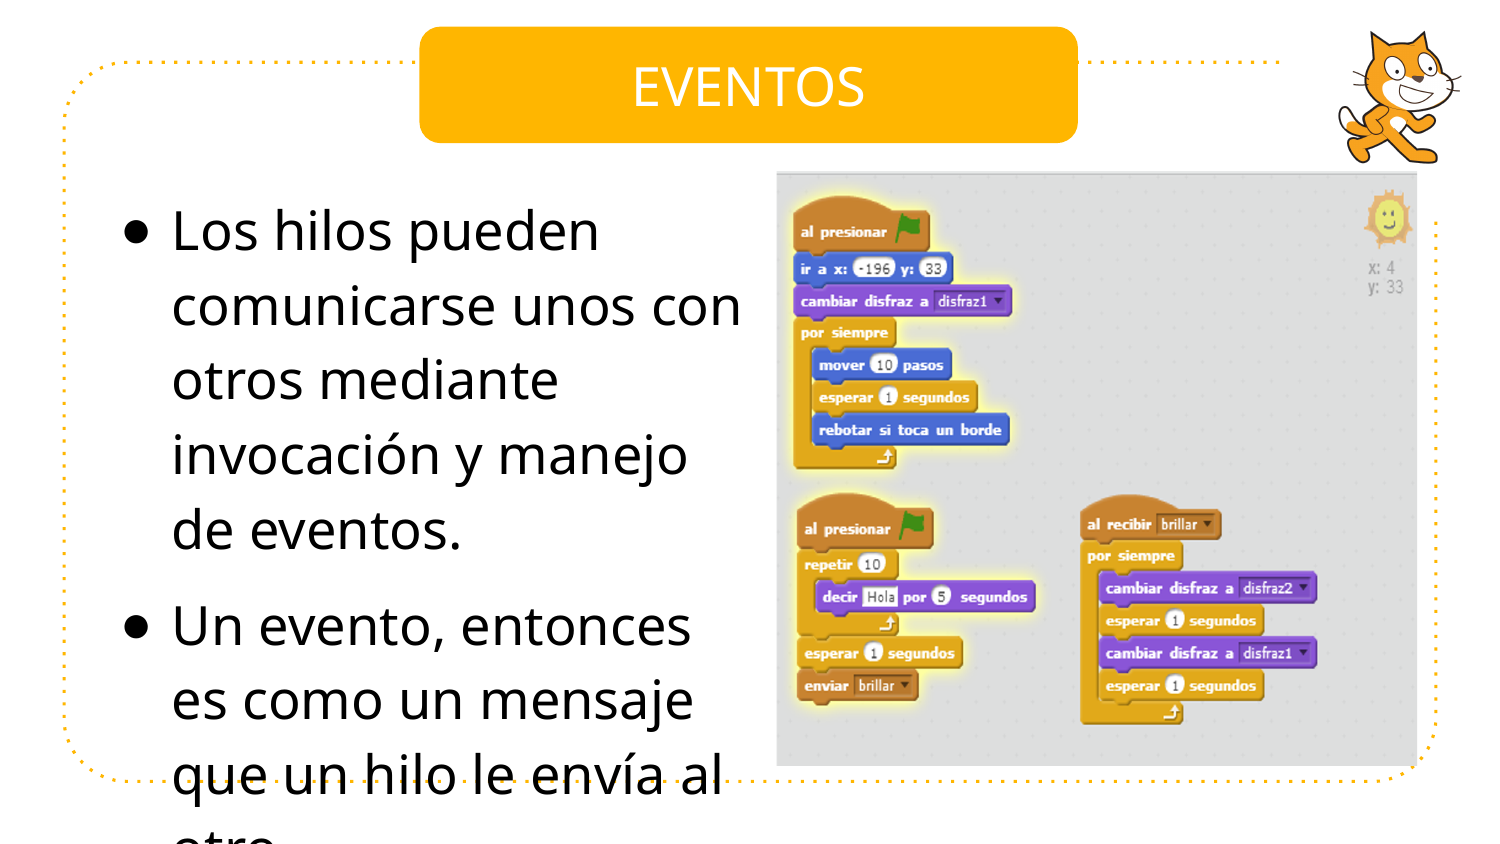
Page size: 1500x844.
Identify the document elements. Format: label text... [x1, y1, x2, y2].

text_box [348, 604, 771, 730]
text_box EVENTOS [421, 28, 1076, 141]
text_box [81, 82, 1330, 171]
picture [1335, 27, 1465, 167]
text_box [81, 259, 771, 766]
picture [776, 171, 1418, 766]
text_box Los hilos pueden comunicarse unos con otros mediante invocación y manejo de eventos. Un evento, entonces es como un mensaje que un hilo le envía al otro. [81, 171, 775, 259]
